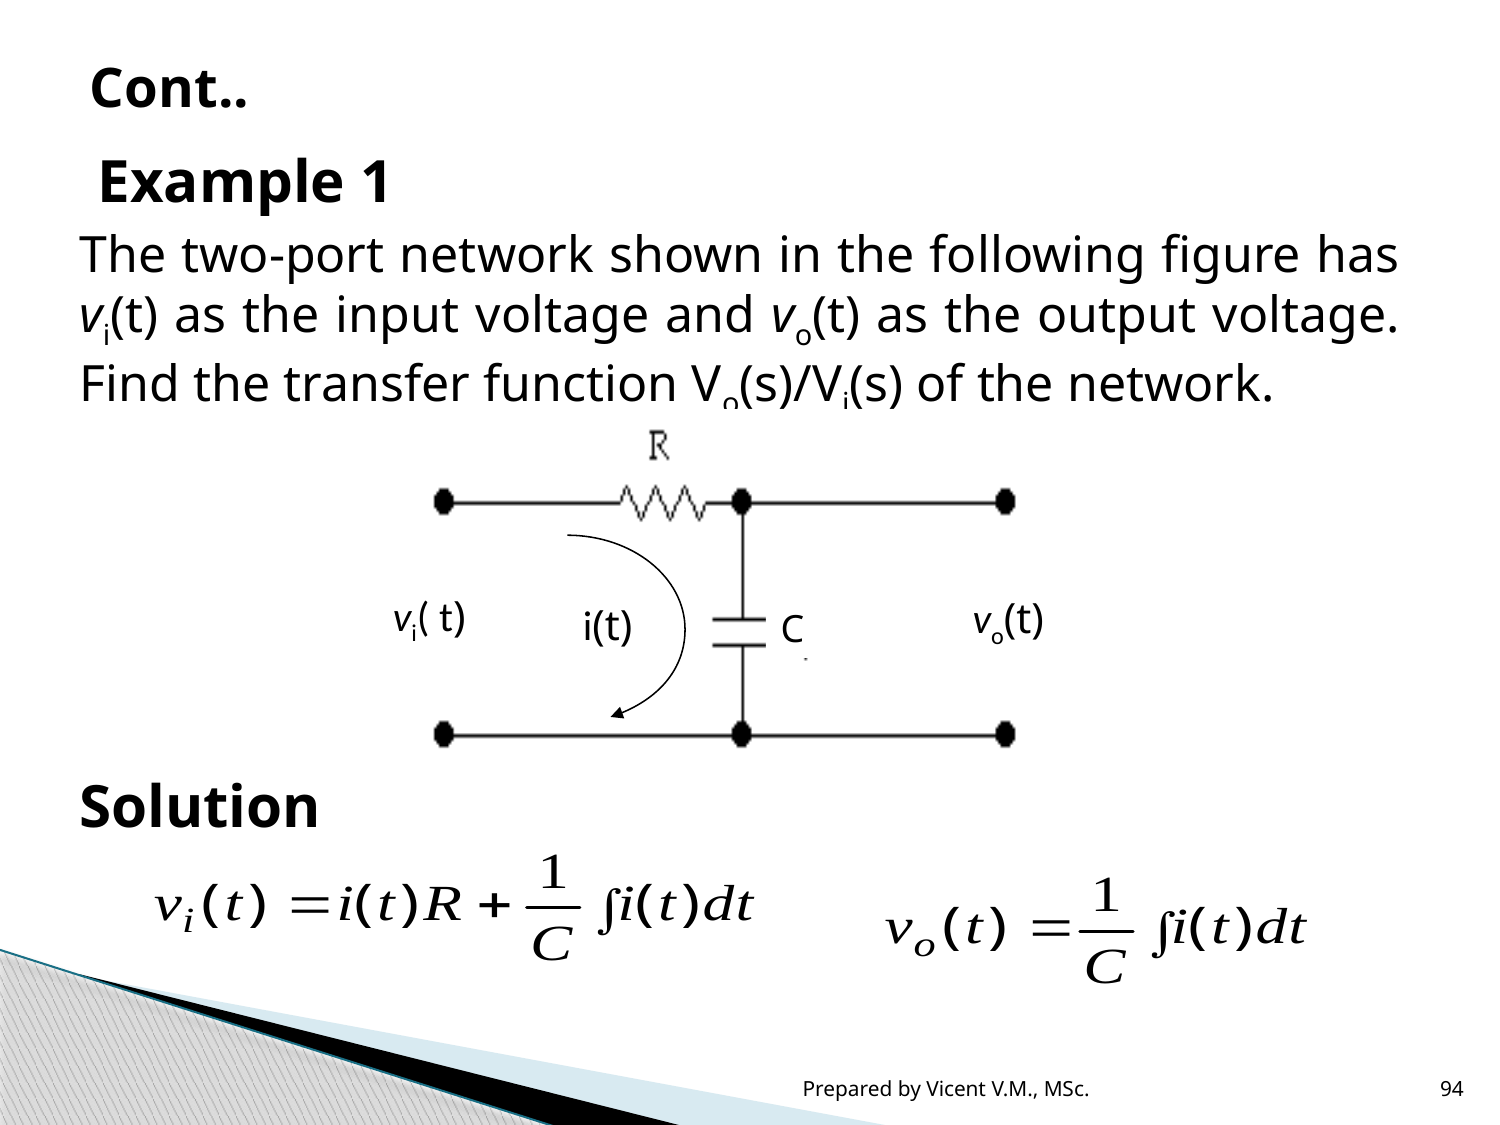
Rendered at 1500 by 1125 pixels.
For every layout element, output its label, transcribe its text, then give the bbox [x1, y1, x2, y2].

footer Prepared by Vicent V.M., MSc. [718, 1051, 1105, 1112]
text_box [873, 857, 1324, 1000]
title Cont.. [75, 45, 1425, 126]
list Example 1 The two-port network shown in the following figure has vi(t) as the input voltage and vo(t) as the output voltage. Find the transfer function Vo(s)/Vi(s) of the network. Solution [64, 137, 1415, 1035]
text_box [377, 409, 1099, 788]
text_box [142, 833, 770, 977]
slide_number 94 [1418, 1051, 1479, 1112]
